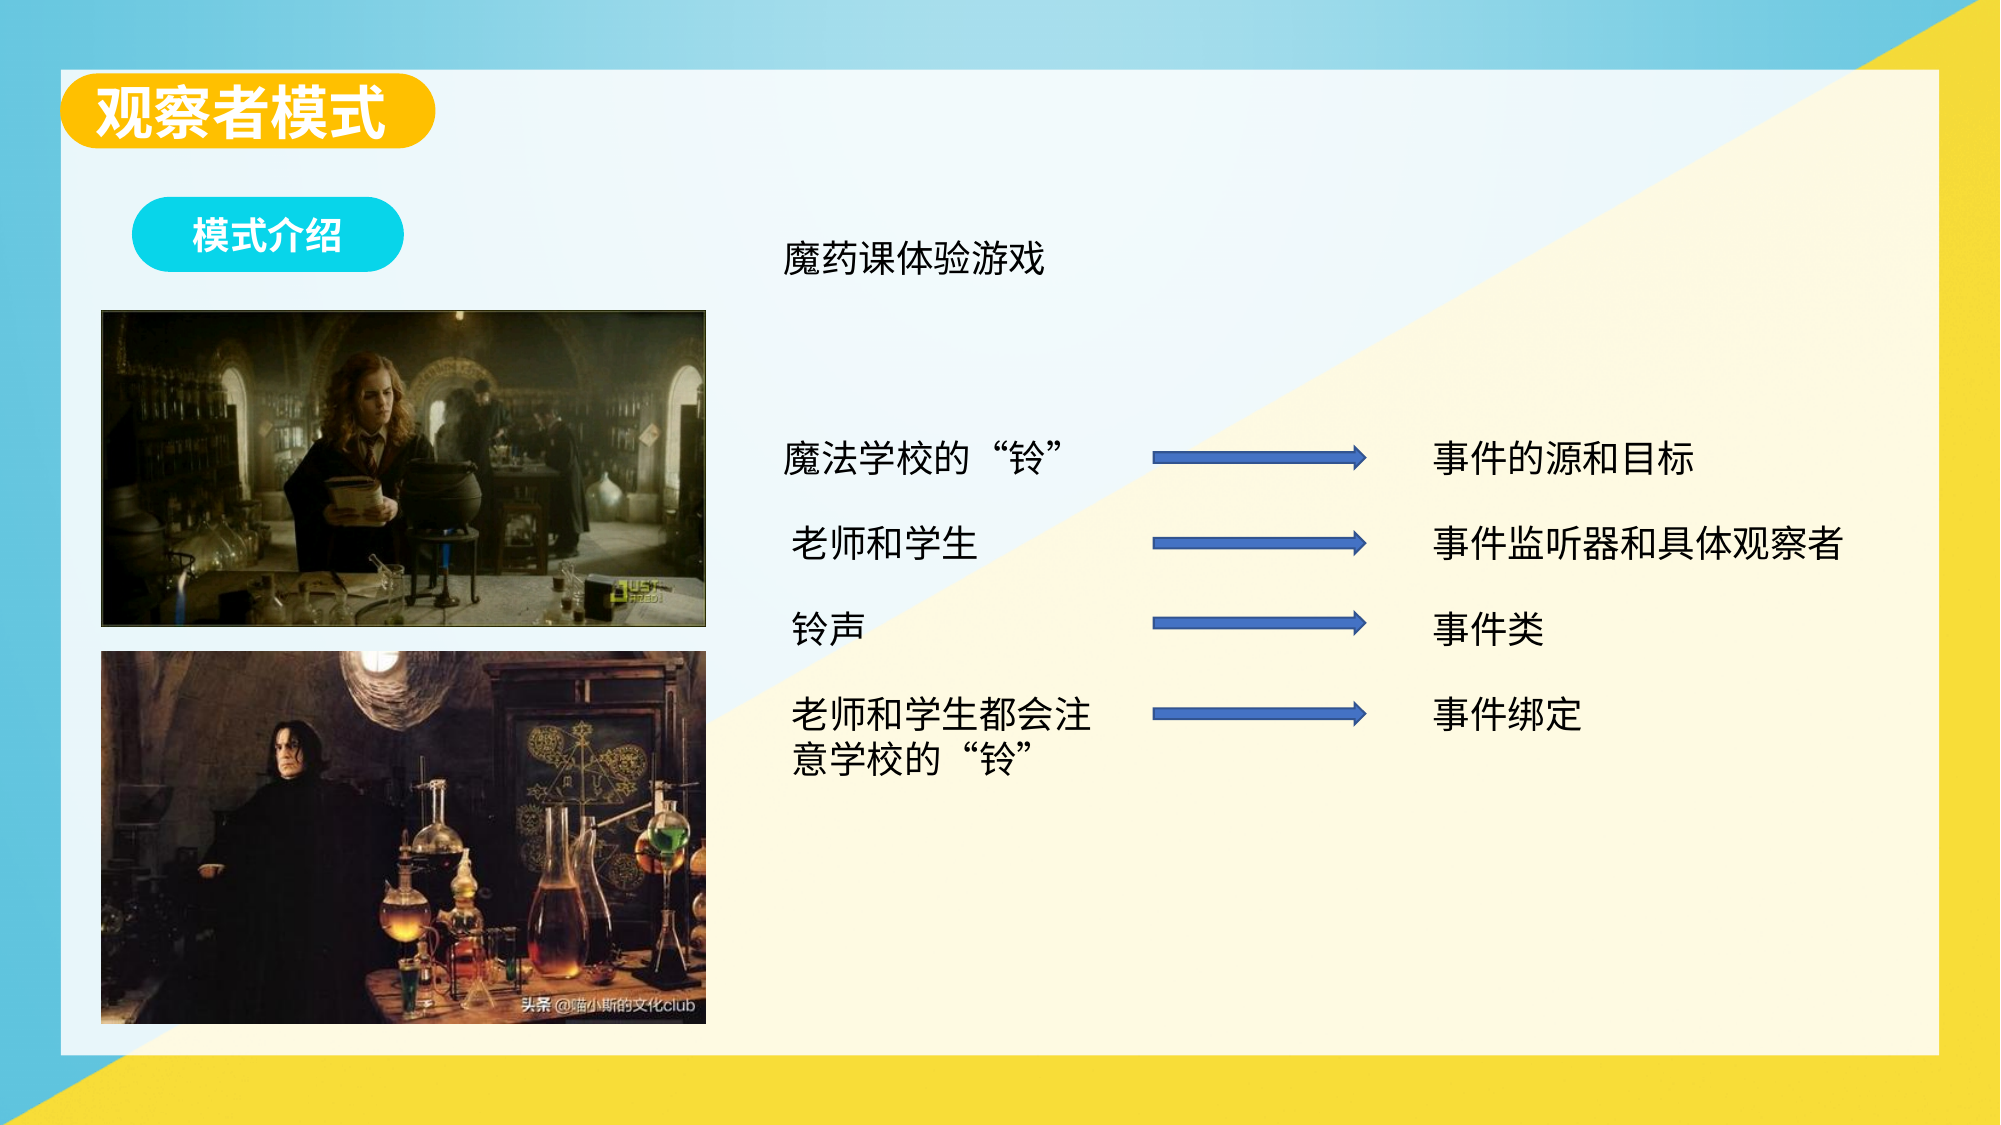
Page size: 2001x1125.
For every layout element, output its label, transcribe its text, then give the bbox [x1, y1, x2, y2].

text_box 老师和学生都会注意学校的“铃” [776, 683, 1126, 789]
text_box [1152, 700, 1367, 727]
text_box 事件监听器和具体观察者 [1418, 512, 1882, 573]
text_box 老师和学生 [776, 512, 1126, 573]
text_box 魔法学校的“铃” [769, 427, 1119, 487]
text_box 事件类 [1418, 598, 1768, 659]
text_box 事件的源和目标 [1418, 427, 1768, 487]
text_box 魔药课体验游戏 [769, 227, 1306, 288]
text_box 模式介绍 [130, 195, 405, 273]
text_box [1152, 609, 1367, 637]
text_box [1152, 444, 1367, 471]
text_box 观察者模式 [59, 72, 437, 150]
text_box [1152, 530, 1367, 557]
picture [0, 0, 2000, 1125]
text_box 铃声 [776, 598, 1126, 659]
text_box 事件绑定 [1418, 683, 1768, 744]
